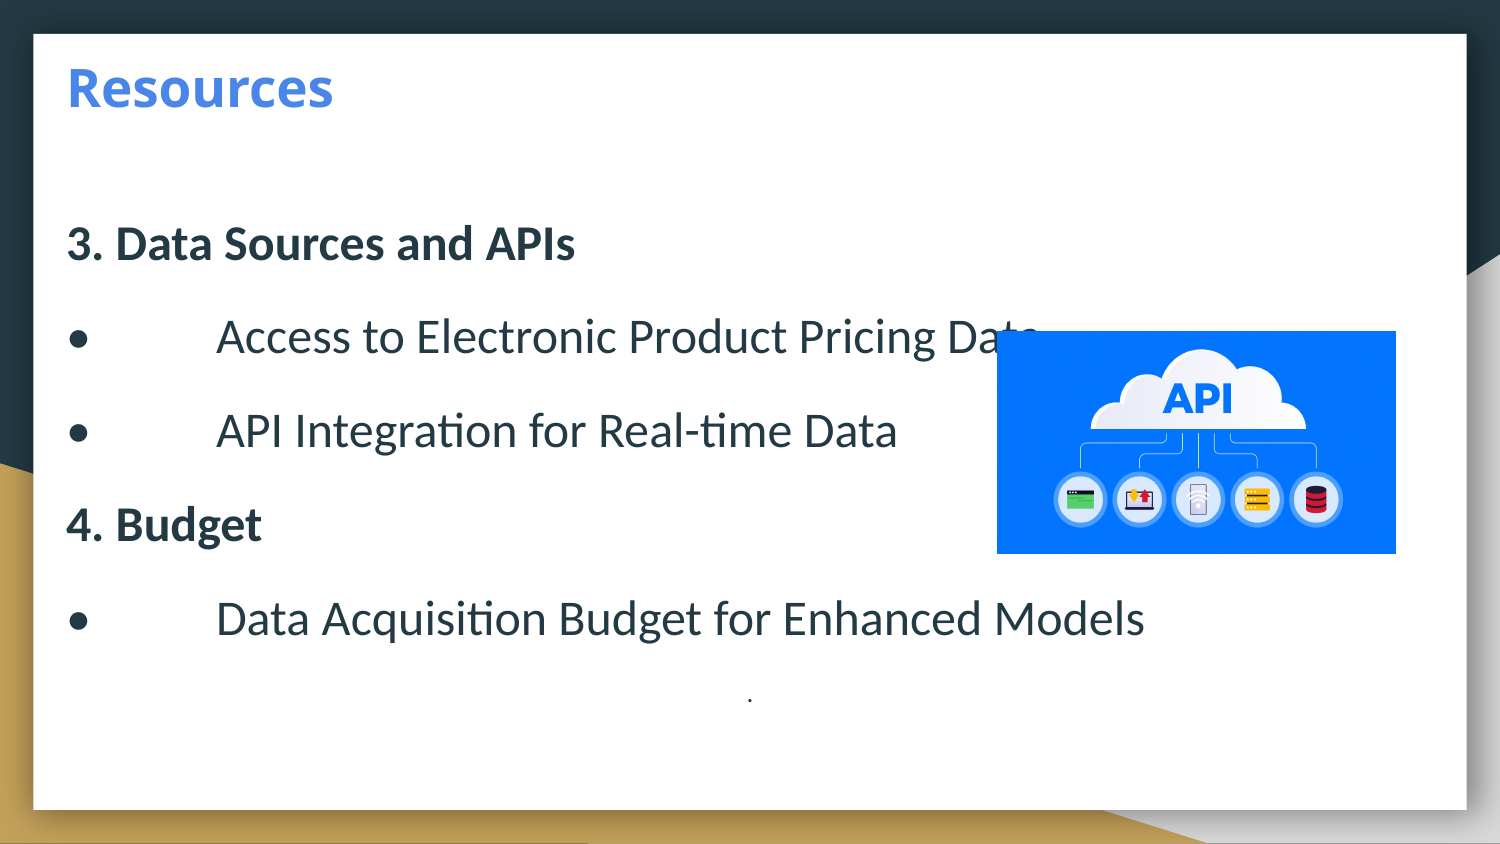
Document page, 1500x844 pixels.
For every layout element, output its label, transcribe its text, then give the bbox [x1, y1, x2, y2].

list 3. Data Sources and APIs • Access to Electronic Product Pricing Data • API Integration for Real-time Data 4. Budget • Data Acquisition Budget for Enhanced Models . [51, 186, 1449, 844]
picture [997, 331, 1396, 554]
title Resources [51, 38, 1449, 133]
